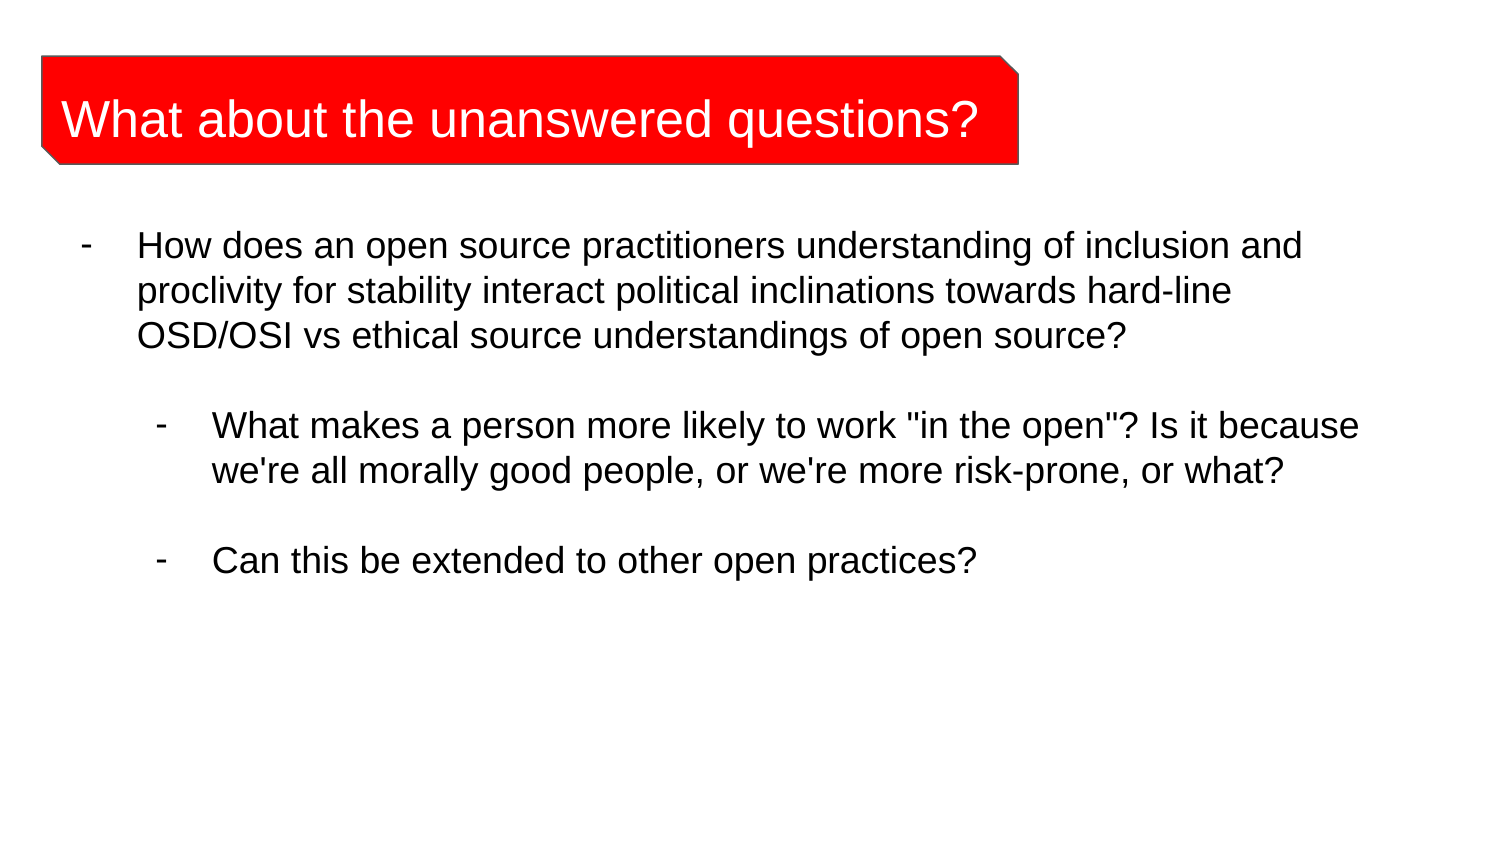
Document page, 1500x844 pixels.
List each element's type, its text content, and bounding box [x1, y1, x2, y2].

text_box How does an open source practitioners understanding of inclusion and proclivity for stability interact political inclinations towards hard-line OSD/OSI vs ethical source understandings of open source? What makes a person more likely to work "in the open"? Is it because we're all morally good people, or we're more risk-prone, or what? Can this be extended to other open practices? [46, 206, 1410, 815]
text_box [41, 56, 1014, 151]
title What about the unanswered questions? [46, 70, 1057, 165]
